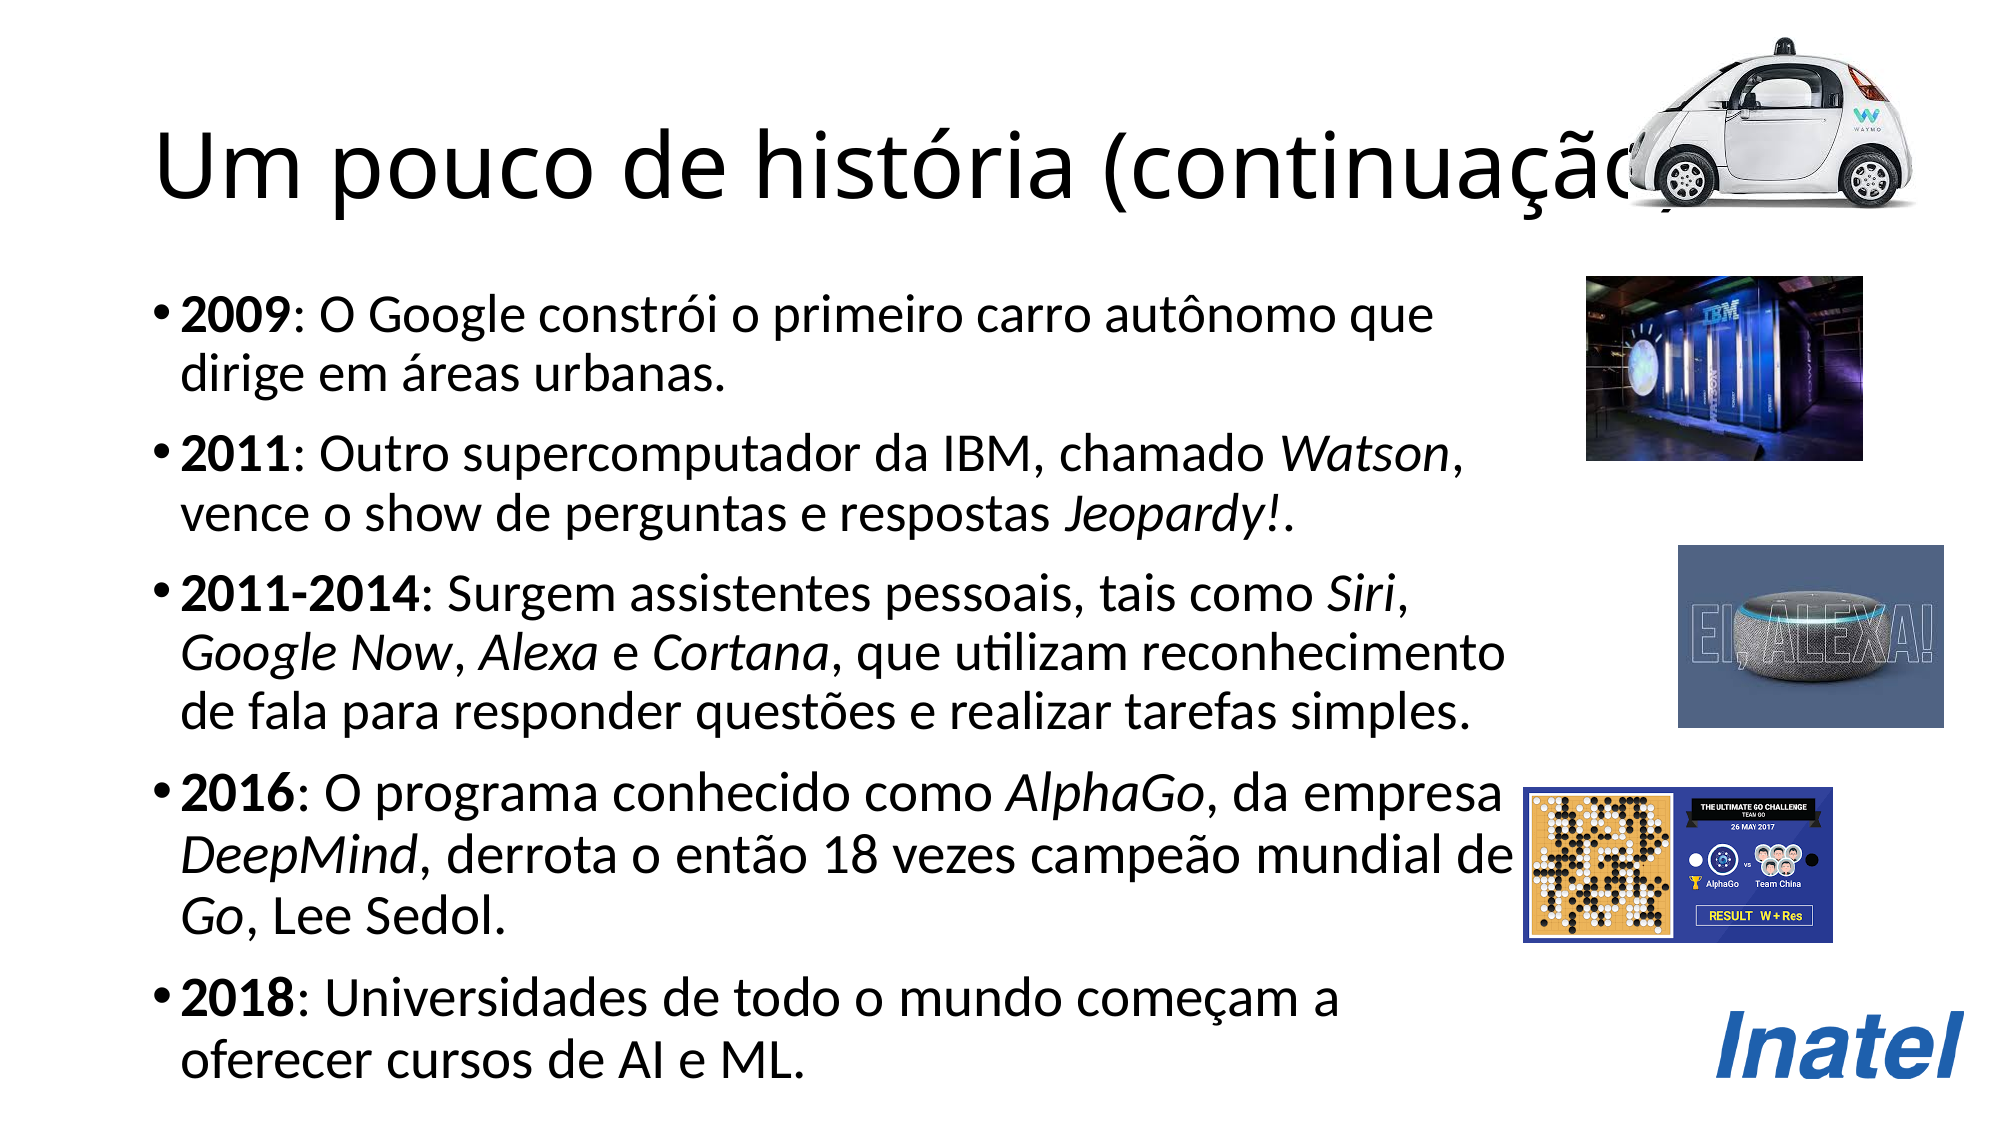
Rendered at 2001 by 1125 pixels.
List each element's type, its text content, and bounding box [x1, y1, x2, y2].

picture [1523, 787, 1833, 943]
picture [1704, 976, 1974, 1112]
picture [1586, 276, 1863, 461]
title Um pouco de história (continuação) [137, 59, 1863, 278]
list 2009: O Google constrói o primeiro carro autônomo que dirige em áreas urbanas. 2011: Outro supercomputador da IBM, chamado Watson, vence o show de perguntas e respostas Jeopardy!. 2011-2014: Surgem assistentes pessoais, tais como Siri, Google Now, Alexa e Cortana, que utilizam reconhecimento de fala para responder questões e realizar tarefas simples. 2016: O programa conhecido como AlphaGo, da empresa DeepMind, derrota o então 18 vezes campeão mundial de Go, Lee Sedol. 2018: Universidades de todo o mundo começam a oferecer cursos de AI e ML. [137, 277, 1535, 1122]
picture [1628, 37, 1918, 209]
picture [1678, 545, 1944, 728]
